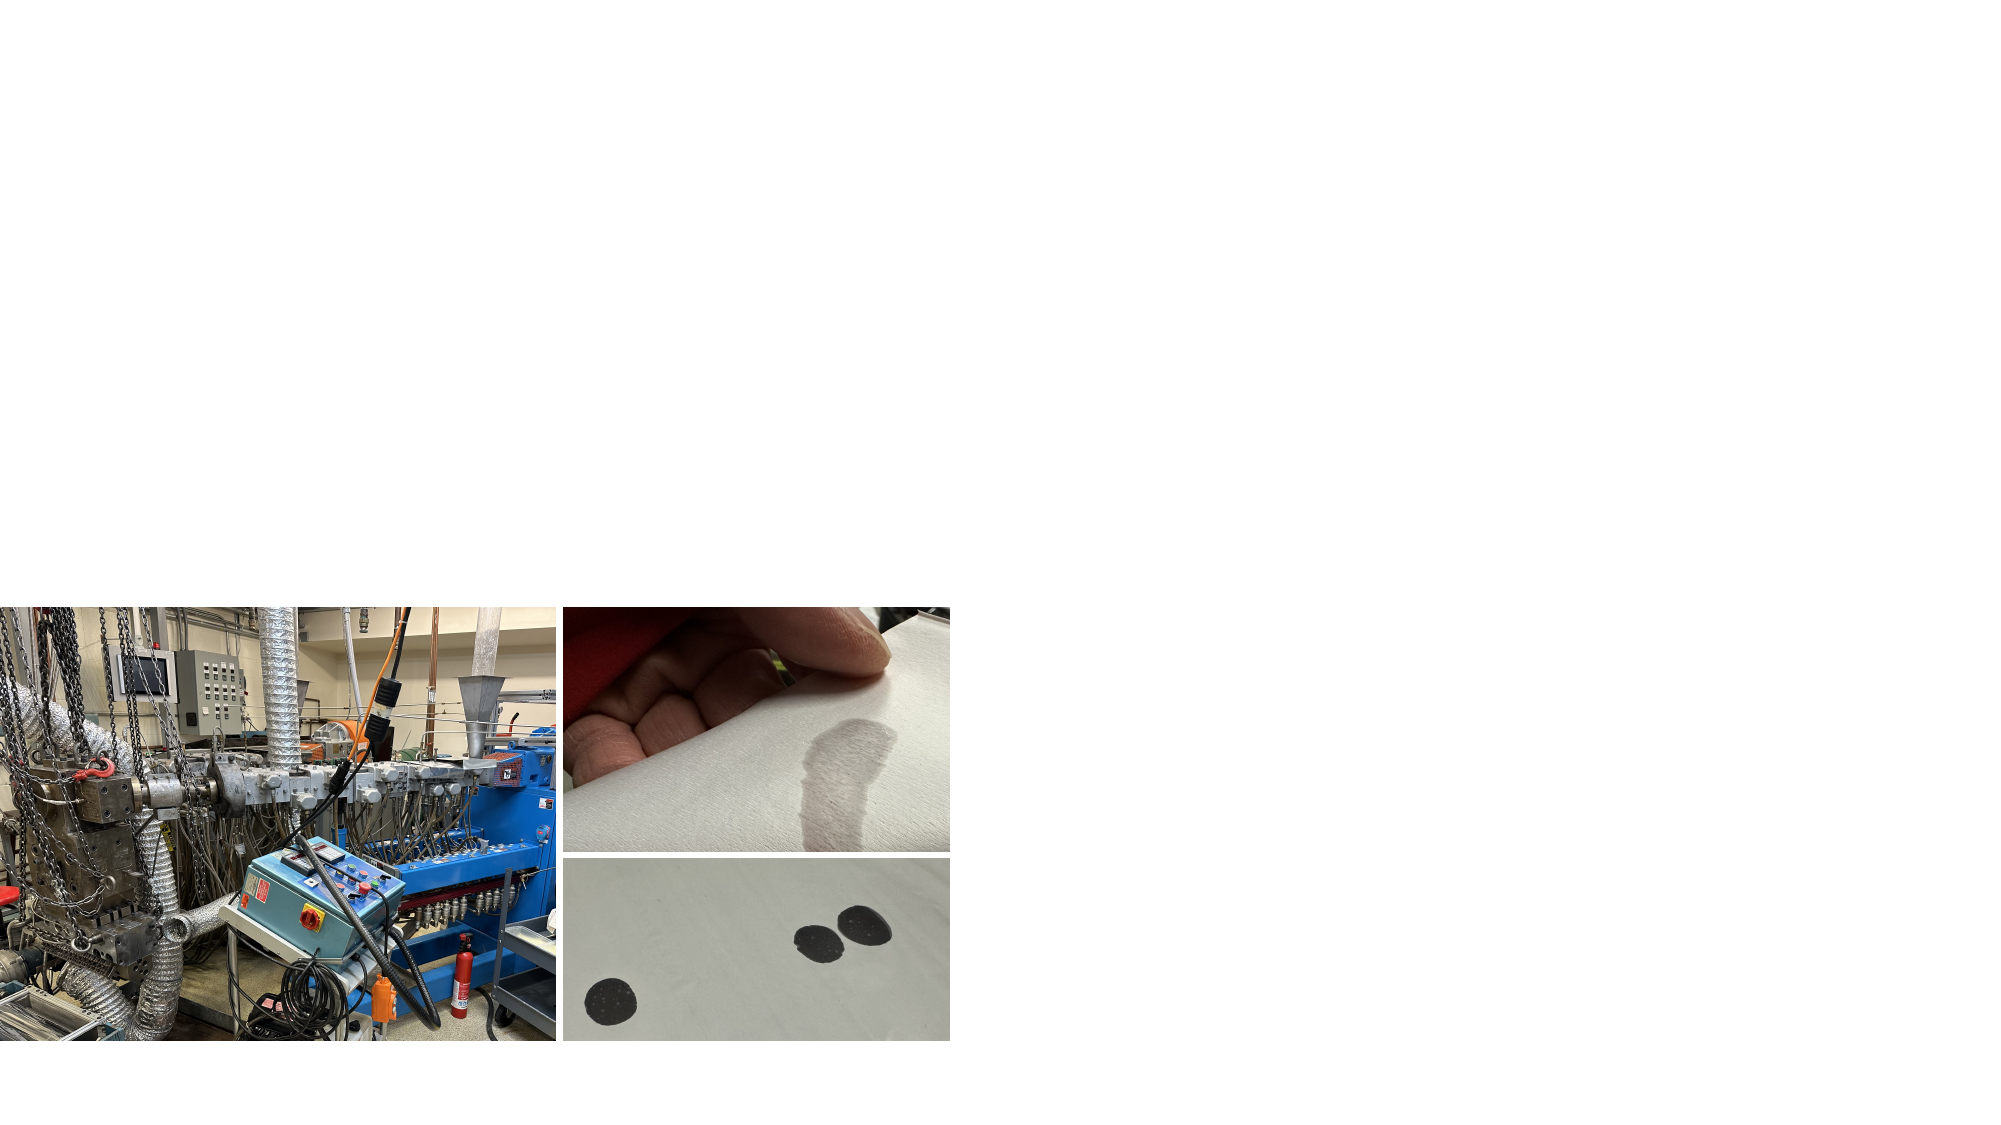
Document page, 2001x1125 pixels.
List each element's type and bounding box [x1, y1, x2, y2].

picture [0, 607, 951, 1041]
